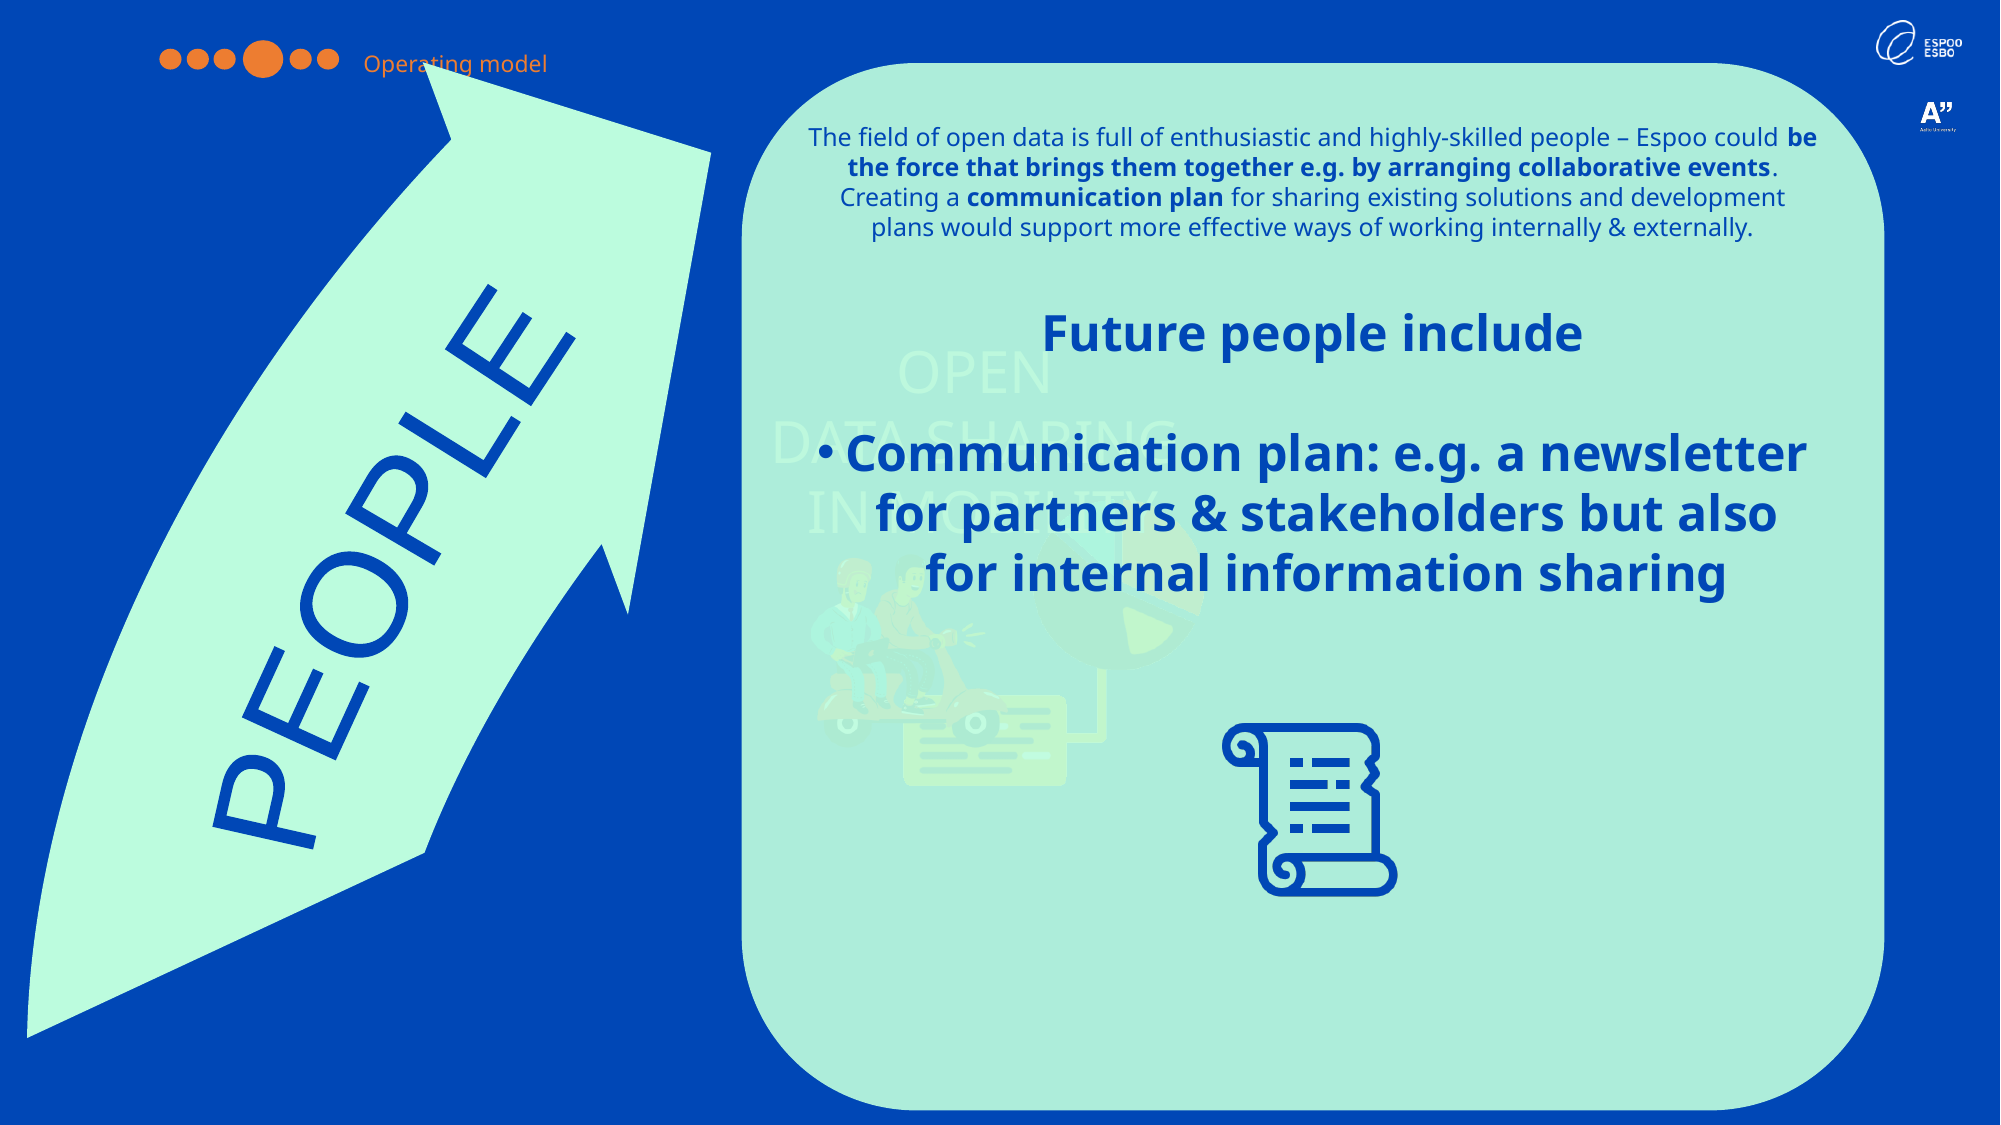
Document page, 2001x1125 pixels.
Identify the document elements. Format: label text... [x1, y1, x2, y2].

text_box [288, 47, 313, 71]
text_box [185, 47, 210, 71]
picture [1920, 102, 1956, 132]
text_box [25, 60, 713, 1040]
text_box [212, 47, 237, 71]
text_box The field of open data is full of enthusiastic and highly-skilled people – Espoo could be the force that brings them together e.g. by arranging collaborative events. Creating a communication plan for sharing existing solutions and development plans would support more effective ways of working internally & externally. Future people include Communication plan: e.g. a newsletter for partners & stakeholders but also for internal information sharing [740, 61, 1886, 1112]
text_box Operating model [348, 42, 846, 85]
text_box [241, 39, 285, 79]
text_box [158, 47, 183, 71]
picture [1846, 5, 1980, 94]
text_box [315, 47, 341, 71]
picture [797, 489, 1415, 914]
